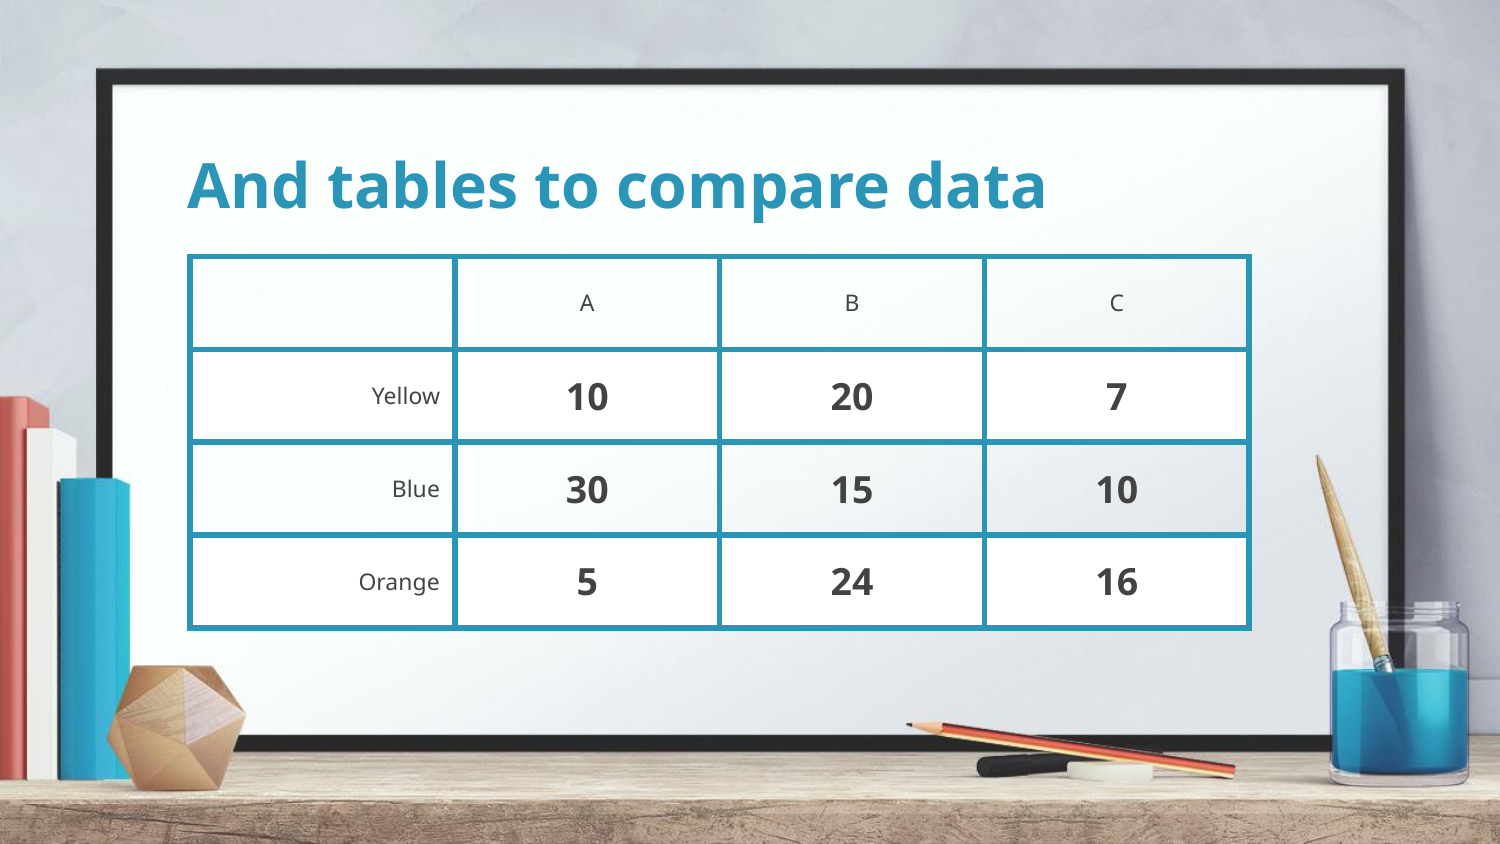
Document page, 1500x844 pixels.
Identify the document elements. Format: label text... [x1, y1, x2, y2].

table_cell 24 [722, 538, 982, 625]
table_header [193, 259, 452, 347]
table_cell 10 [987, 445, 1246, 532]
table_cell Blue [193, 445, 452, 532]
table_cell 7 [987, 352, 1246, 439]
table_cell 20 [722, 352, 982, 439]
title And tables to compare data [172, 130, 1324, 254]
table_cell 10 [458, 352, 717, 439]
table_cell 15 [722, 445, 982, 532]
table_header B [722, 259, 982, 347]
table_cell 5 [458, 538, 717, 625]
table_cell 16 [987, 538, 1246, 625]
table_header A [458, 259, 717, 347]
table_cell Yellow [193, 352, 452, 439]
table_cell 30 [458, 445, 717, 532]
table_cell Orange [193, 538, 452, 625]
picture [0, 0, 1500, 844]
table_header C [987, 259, 1246, 347]
